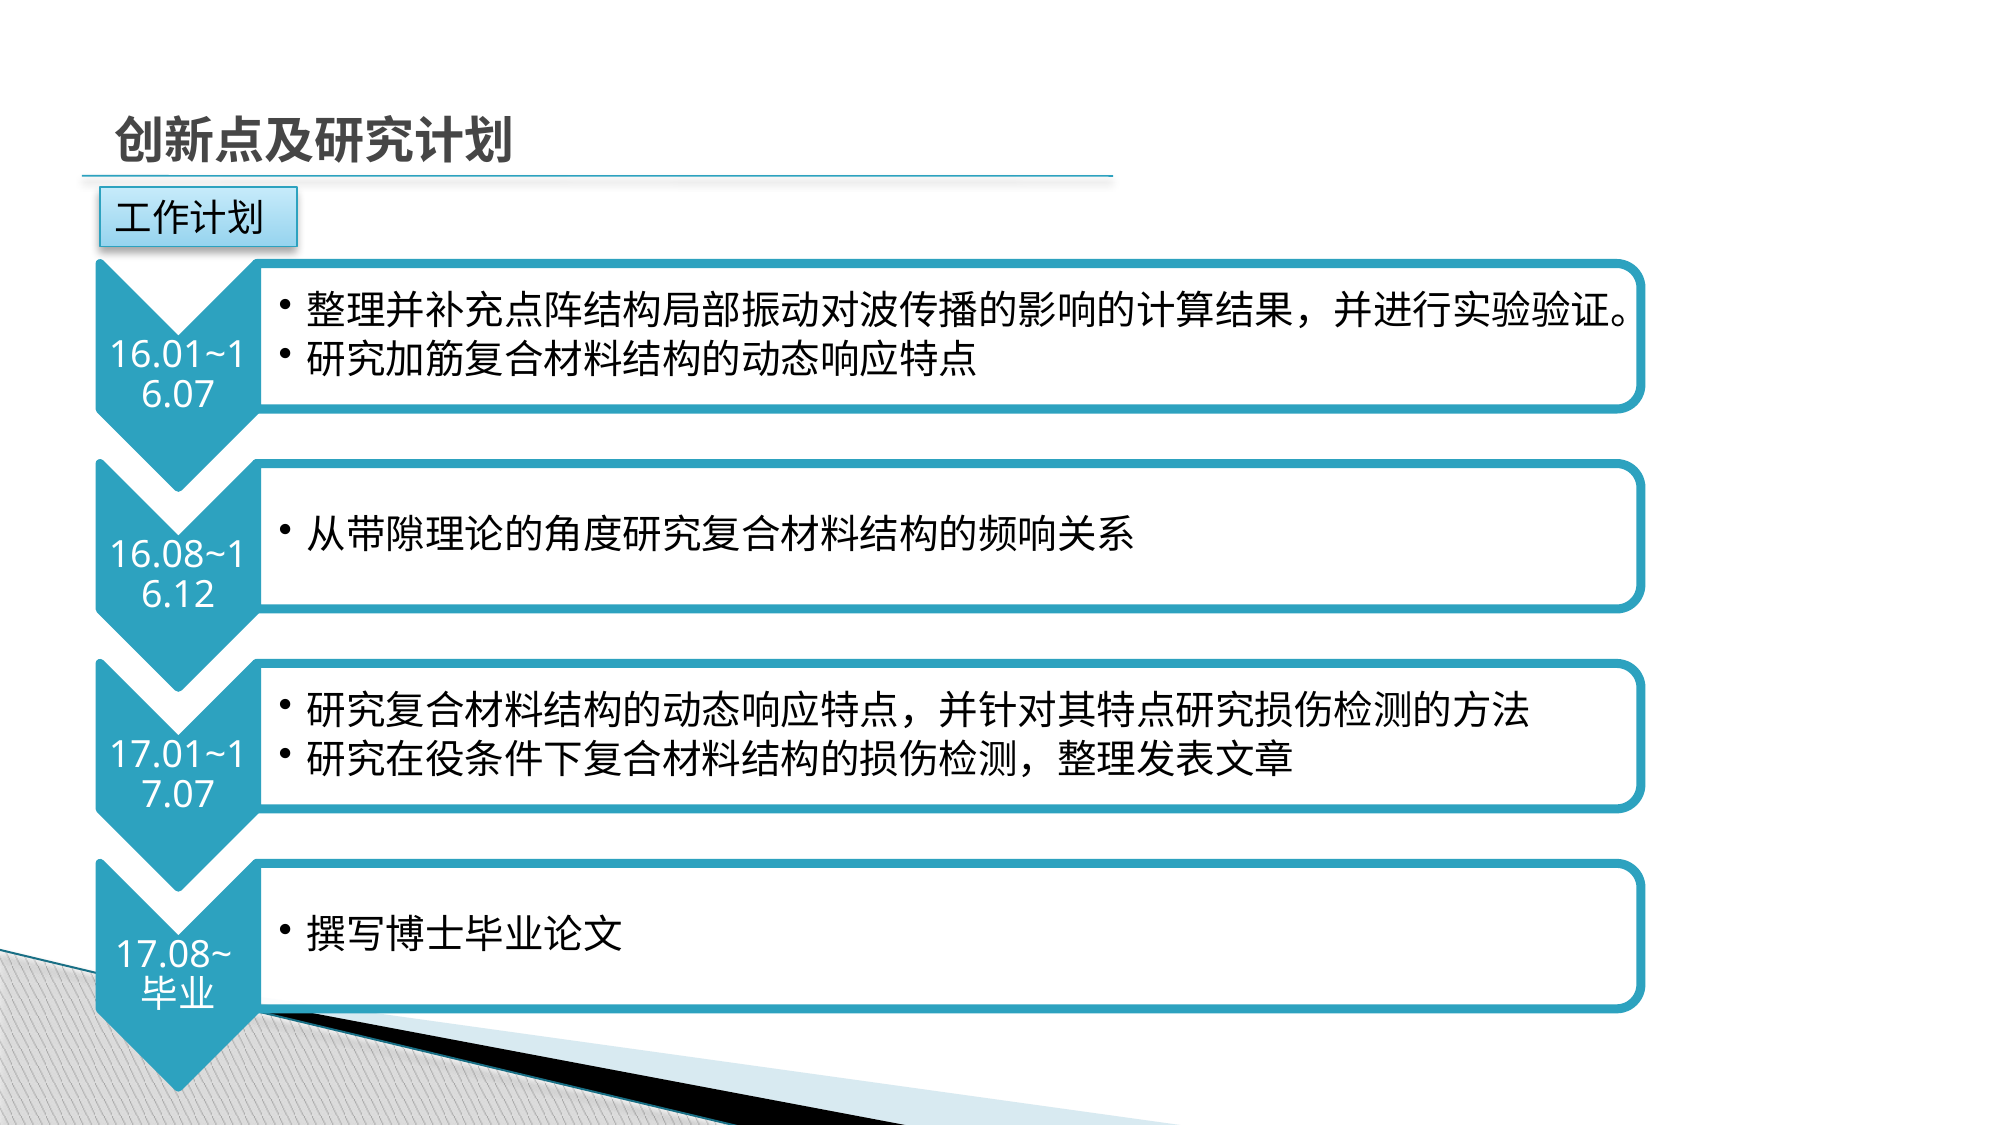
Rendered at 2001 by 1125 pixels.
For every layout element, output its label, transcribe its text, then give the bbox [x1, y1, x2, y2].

title 创新点及研究计划 [99, 45, 1900, 233]
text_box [99, 262, 1642, 1089]
text_box 工作计划 [99, 186, 298, 247]
